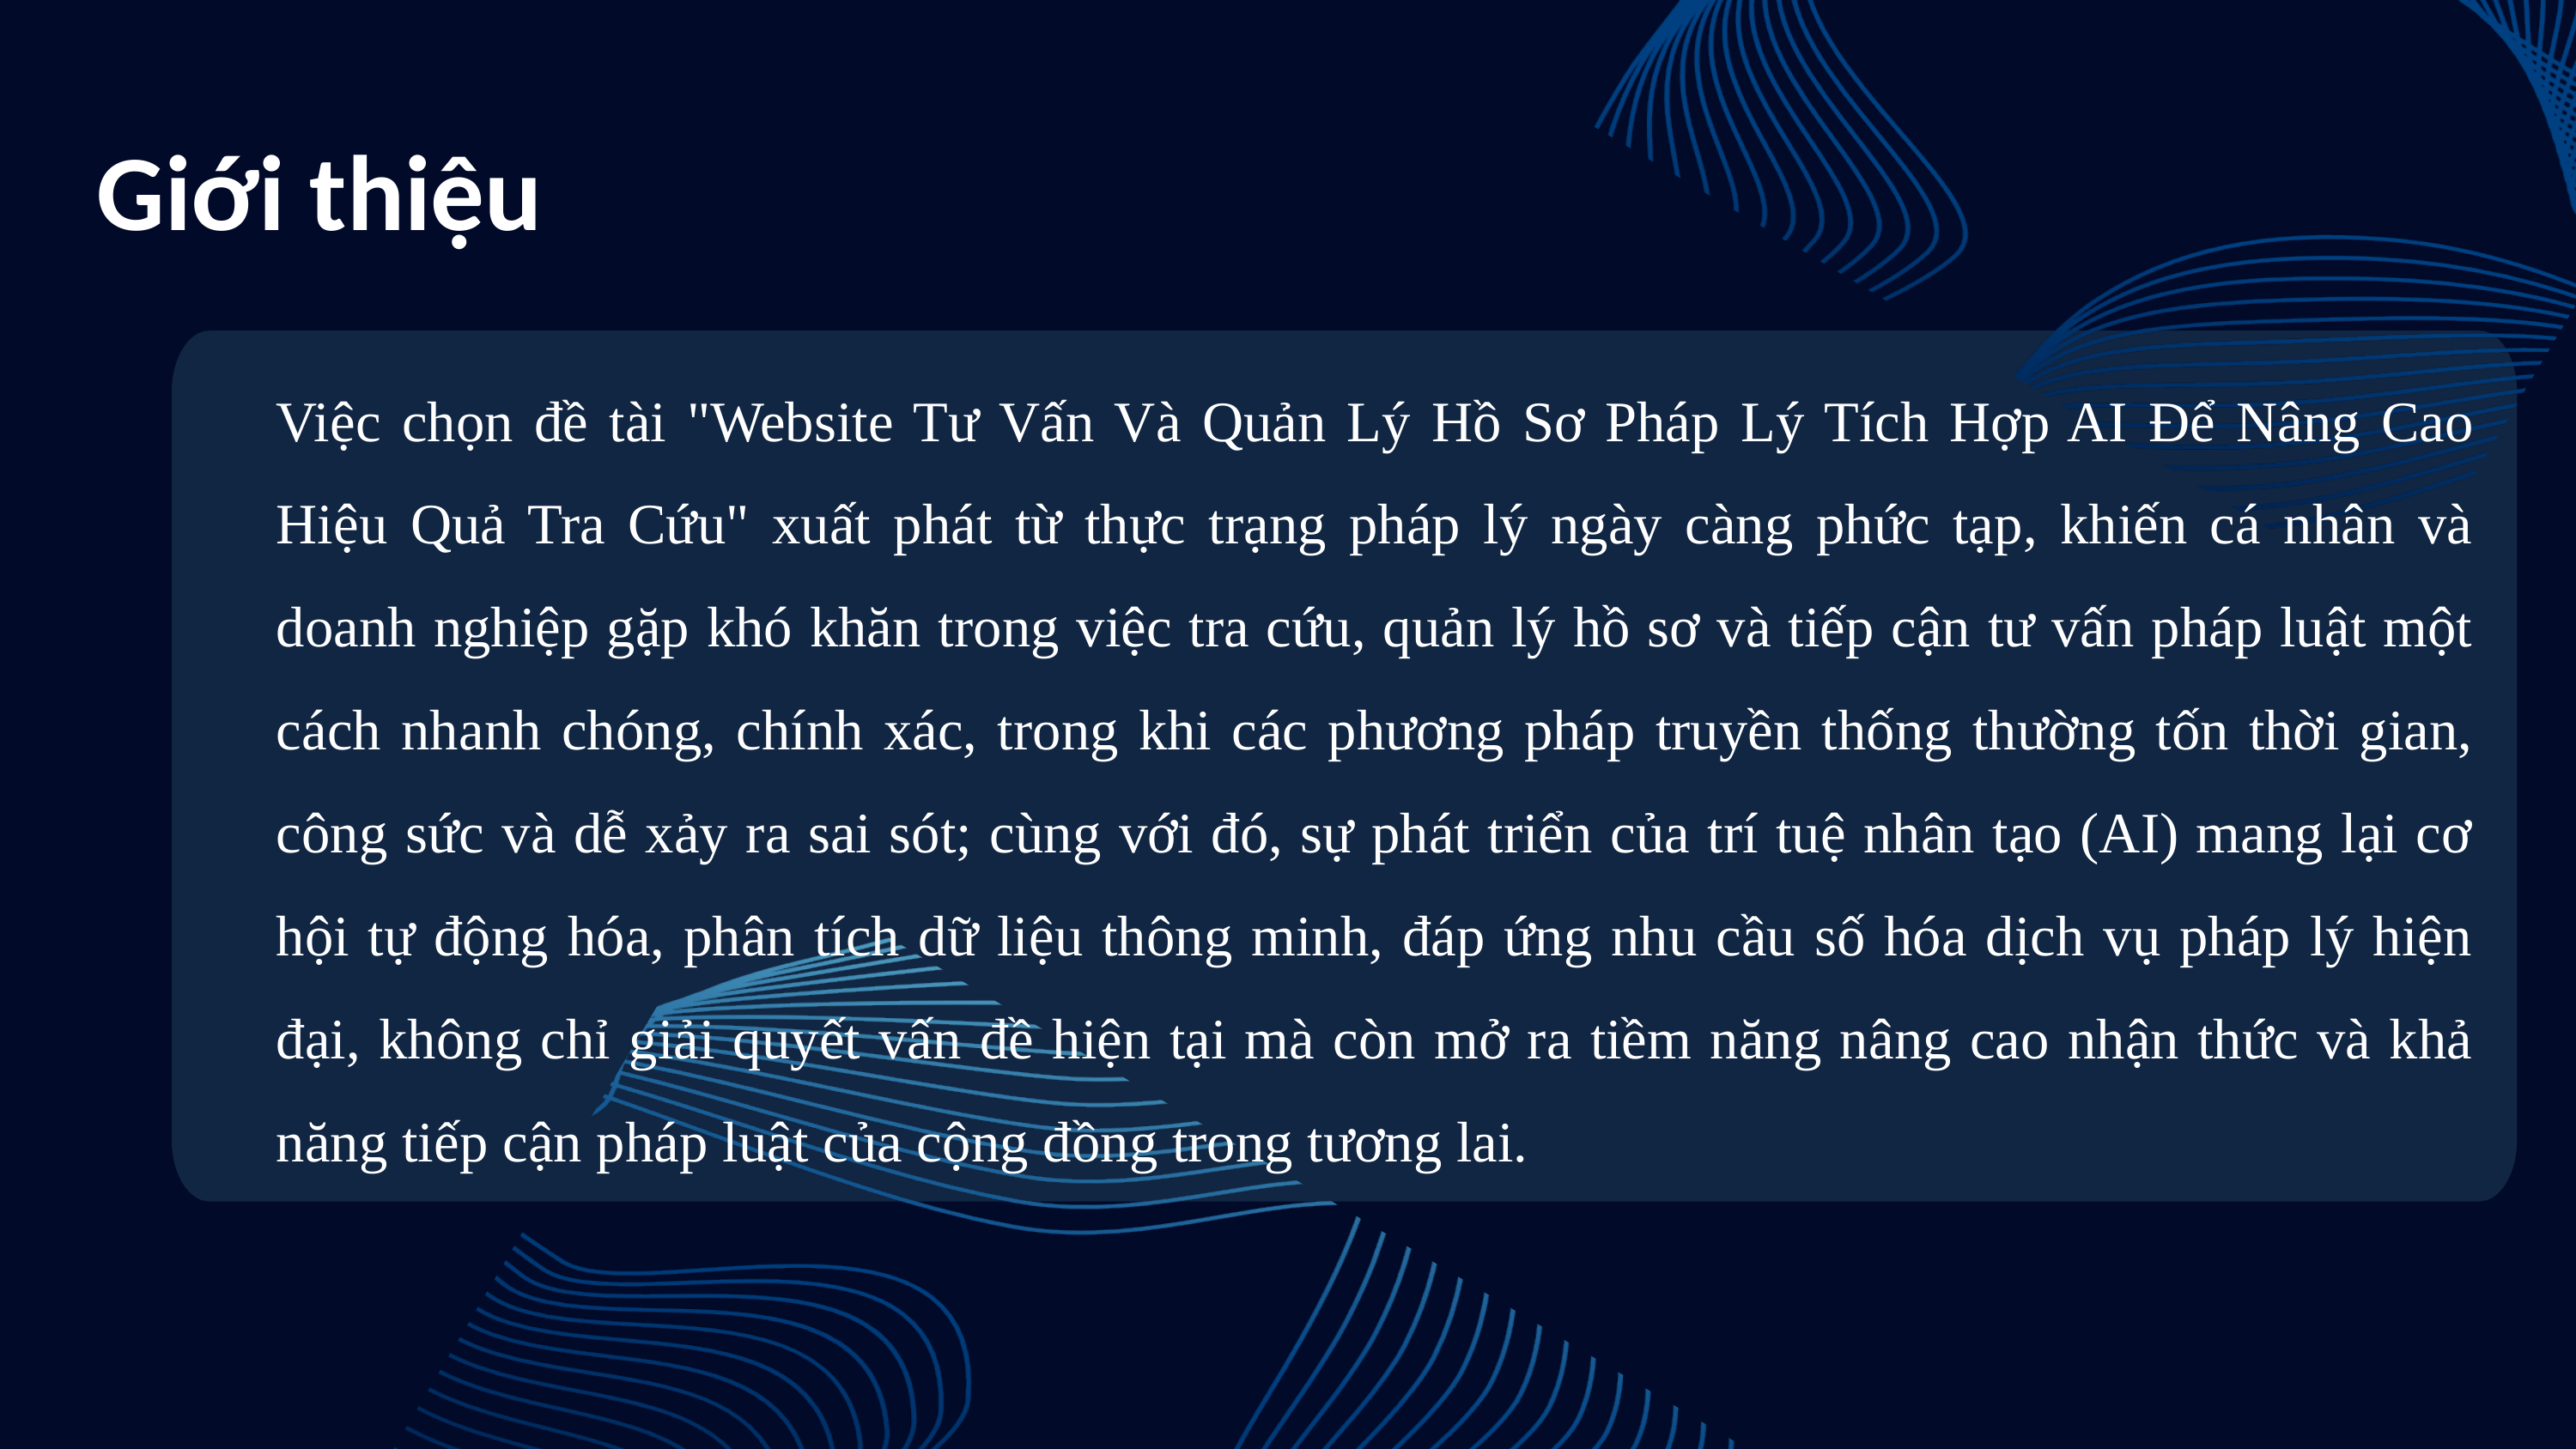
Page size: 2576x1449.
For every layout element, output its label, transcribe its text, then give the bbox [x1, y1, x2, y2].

text_box [392, 1211, 1748, 1449]
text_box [171, 330, 2518, 1202]
text_box [1381, 0, 2576, 393]
text_box Giới thiệu [96, 70, 848, 252]
